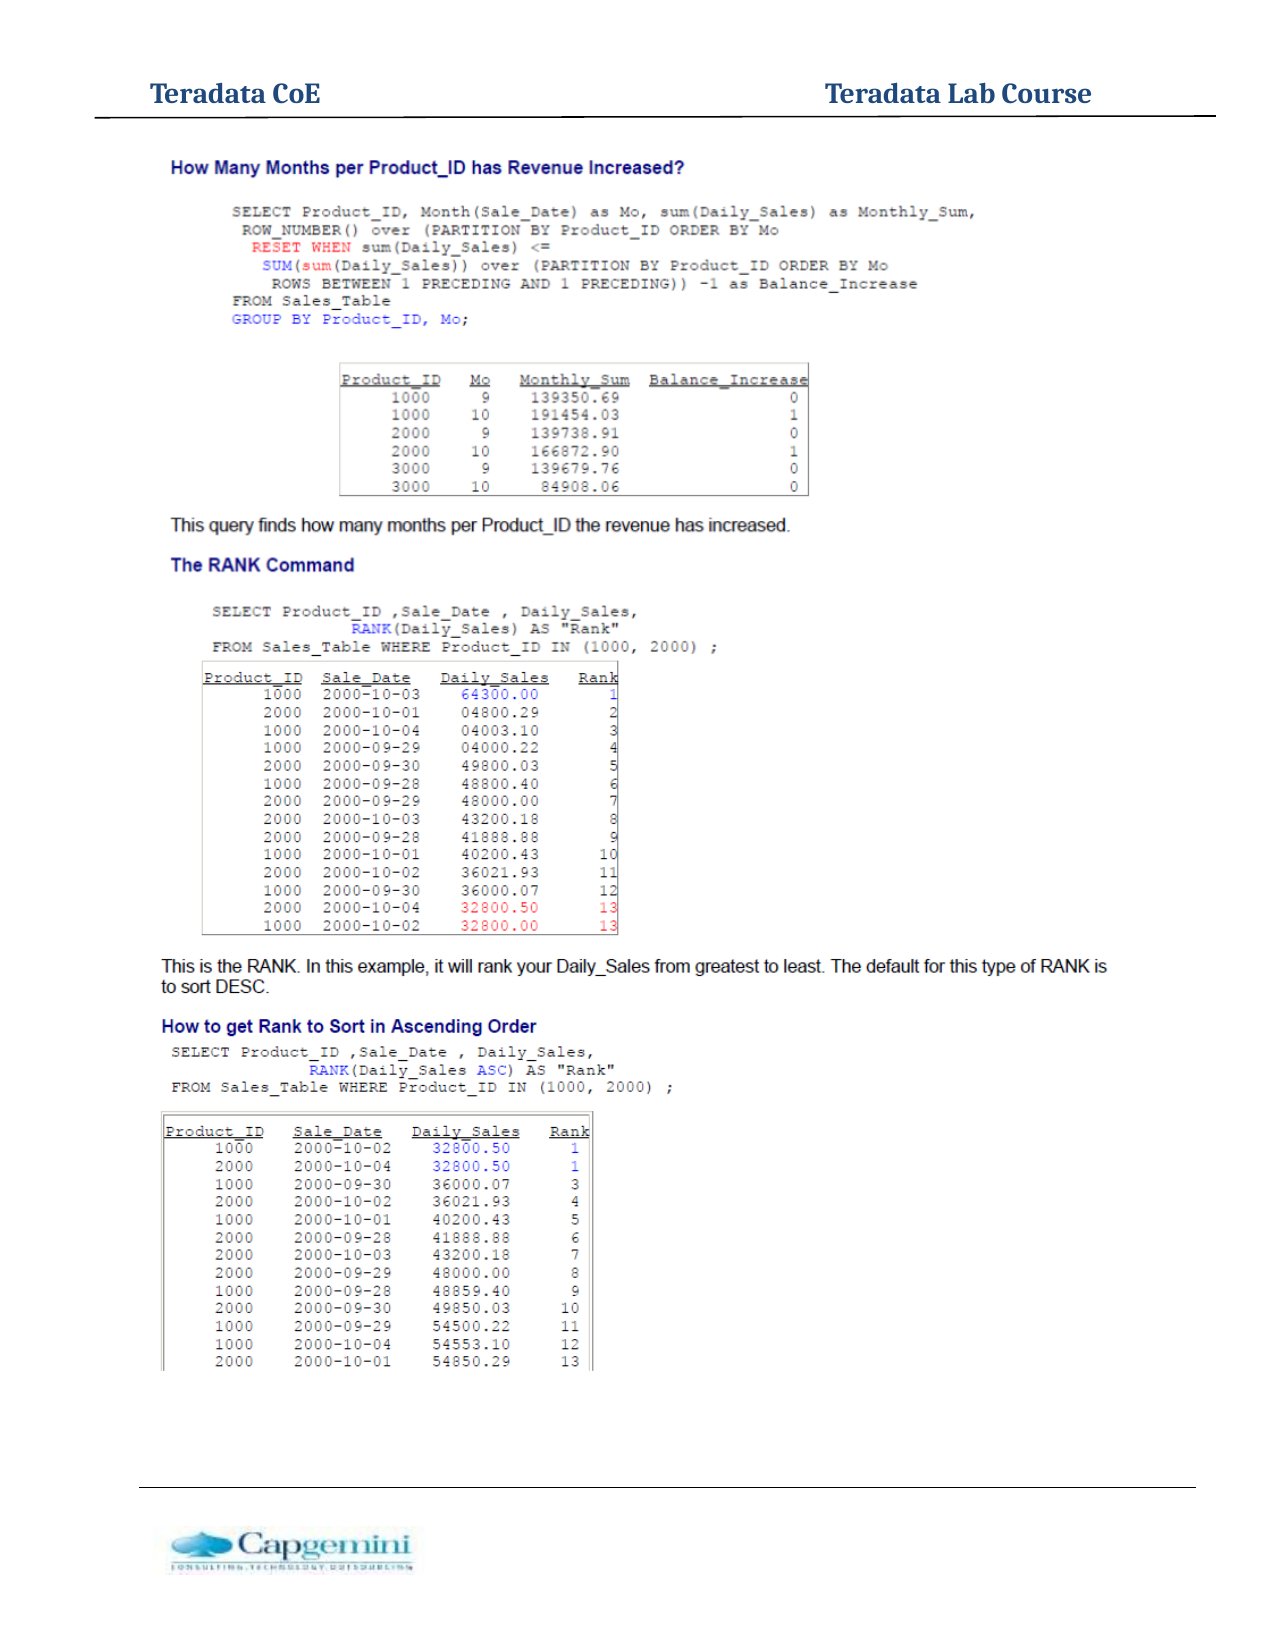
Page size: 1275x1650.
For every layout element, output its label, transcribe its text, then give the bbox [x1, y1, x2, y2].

text_box [153, 1526, 425, 1575]
text_box [153, 149, 1128, 1380]
text_box [139, 1464, 1197, 1490]
text_box Teradata CoE [147, 76, 336, 111]
text_box Teradata Lab Course [823, 76, 1109, 111]
